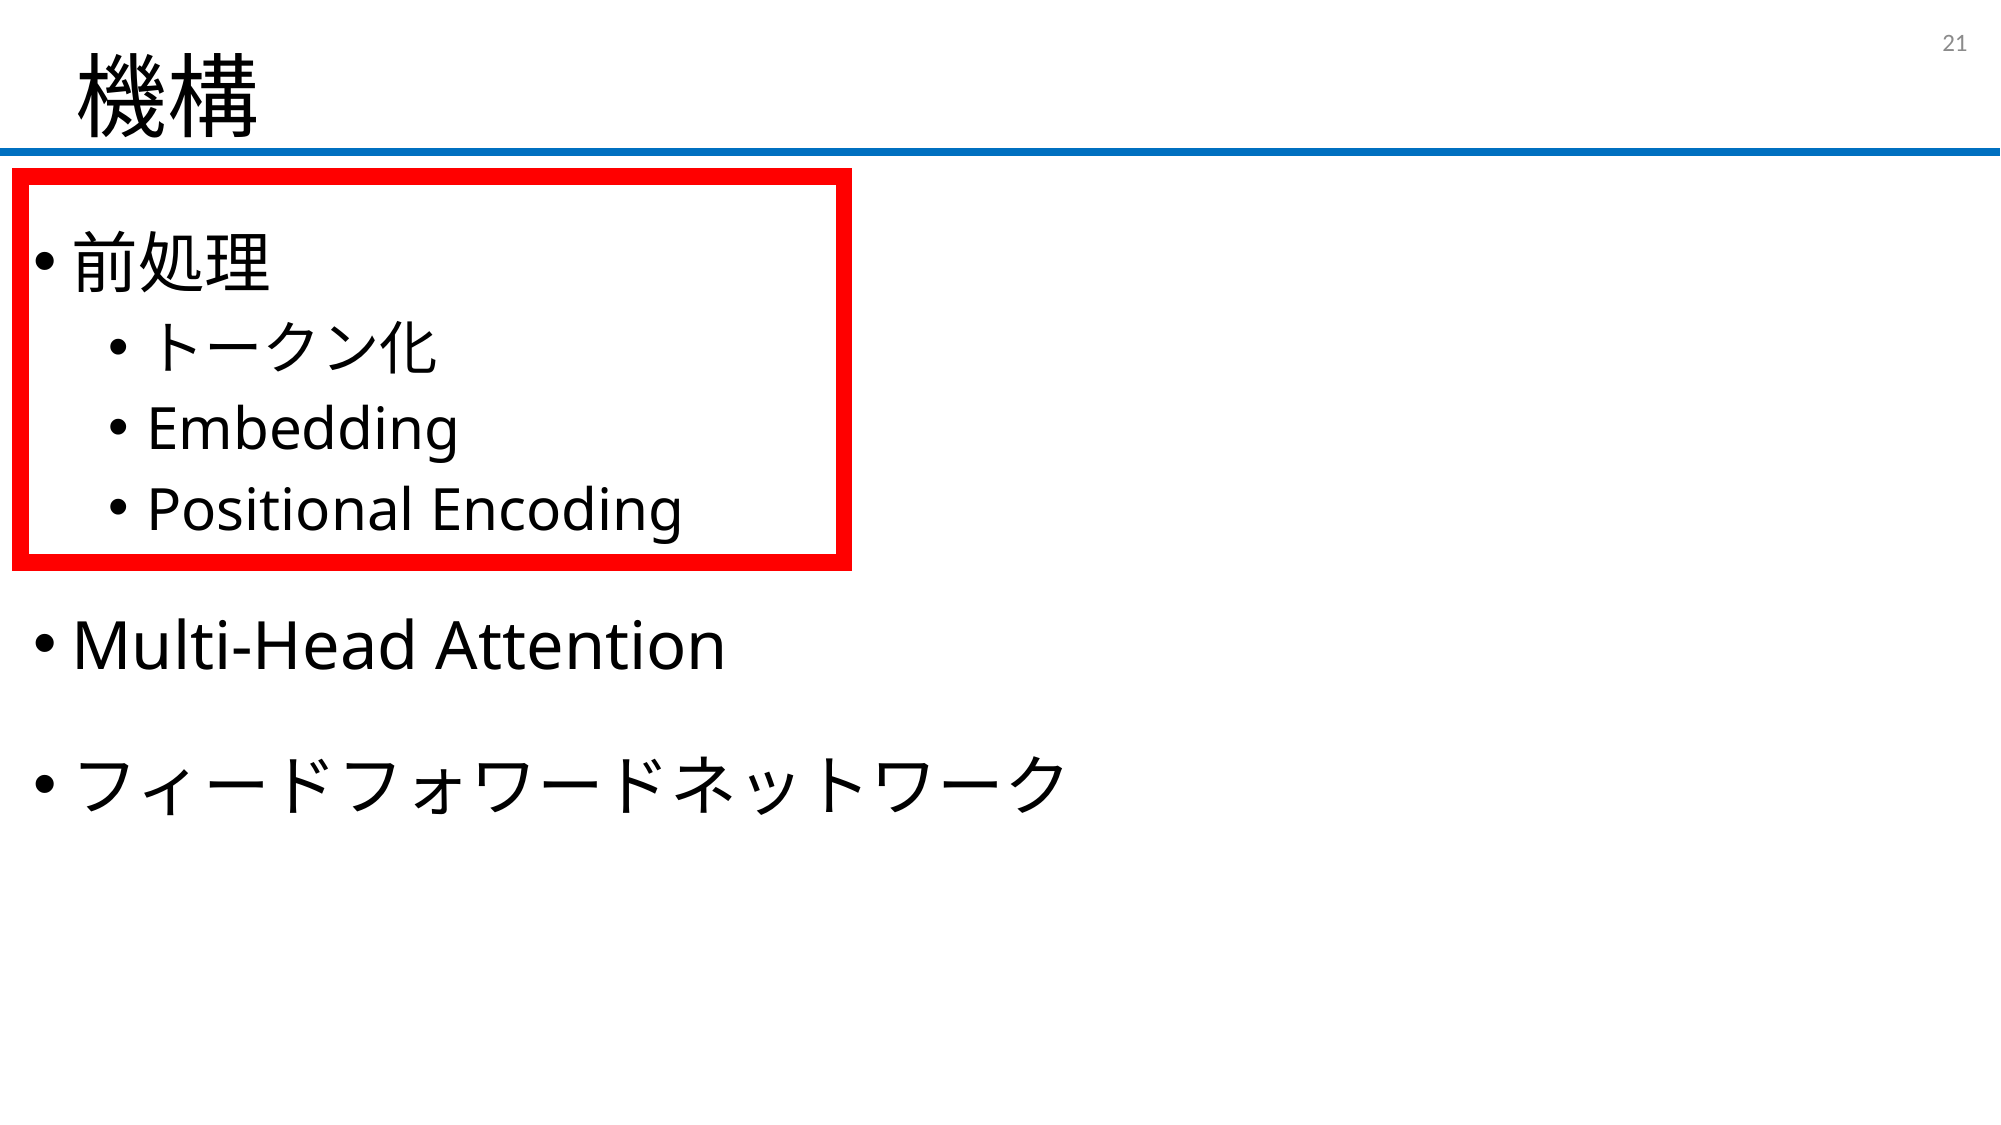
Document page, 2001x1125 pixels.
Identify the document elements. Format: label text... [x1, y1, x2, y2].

title 機構 [60, 0, 1943, 202]
text_box [19, 176, 845, 563]
list 前処理 トークン化 Embedding Positional Encoding Multi-Head Attention フィードフォワードネットワーク [19, 213, 1983, 1114]
slide_number 20 [1532, 11, 1983, 72]
